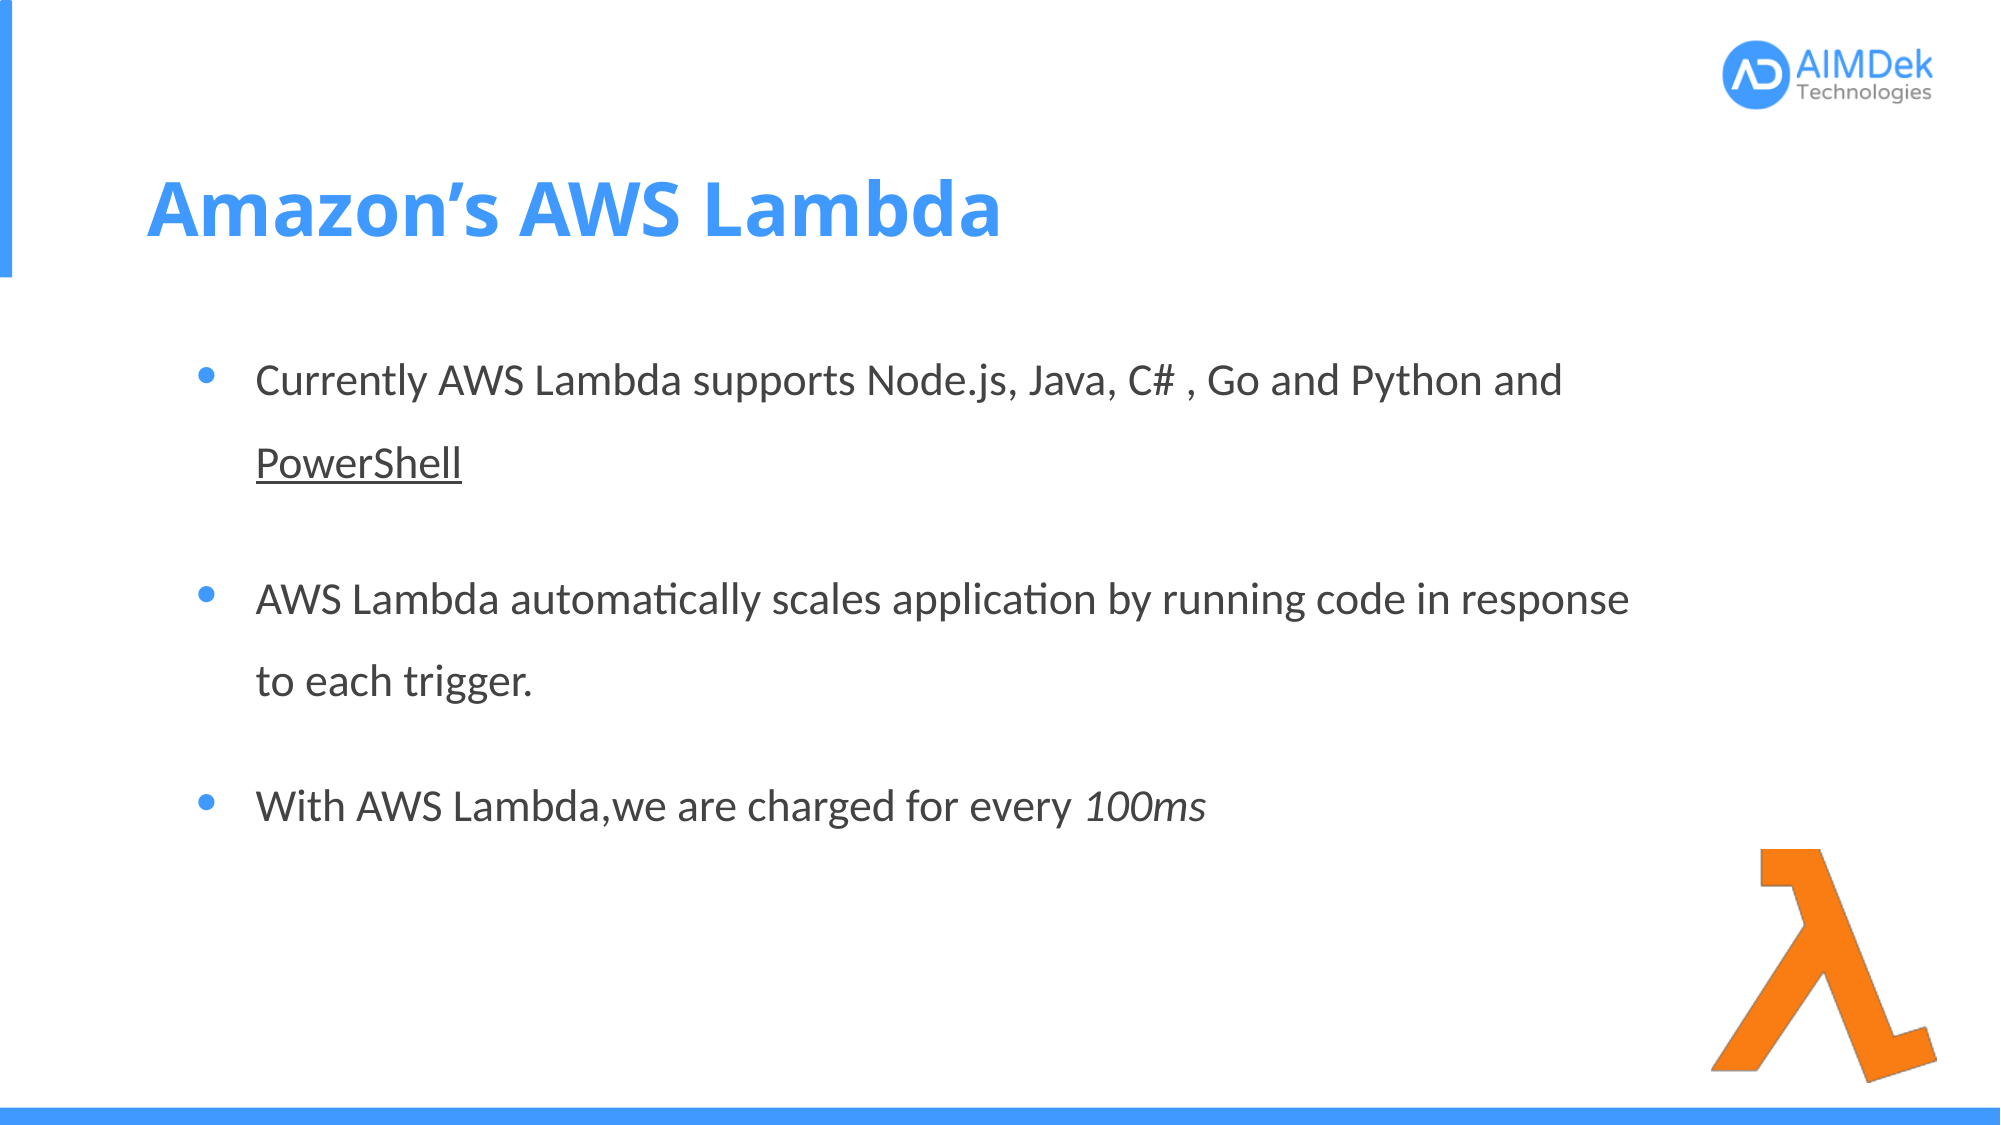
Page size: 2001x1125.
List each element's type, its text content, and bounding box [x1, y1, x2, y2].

list Currently AWS Lambda supports Node.js, Java, C# , Go and Python and PowerShell AWS Lambda automatically scales application by running code in response to each trigger. With AWS Lambda,we are charged for every 100ms [173, 314, 1662, 991]
picture [1718, 37, 1937, 113]
title Amazon’s AWS Lambda [137, 97, 1693, 315]
text_box [1711, 849, 1937, 1083]
